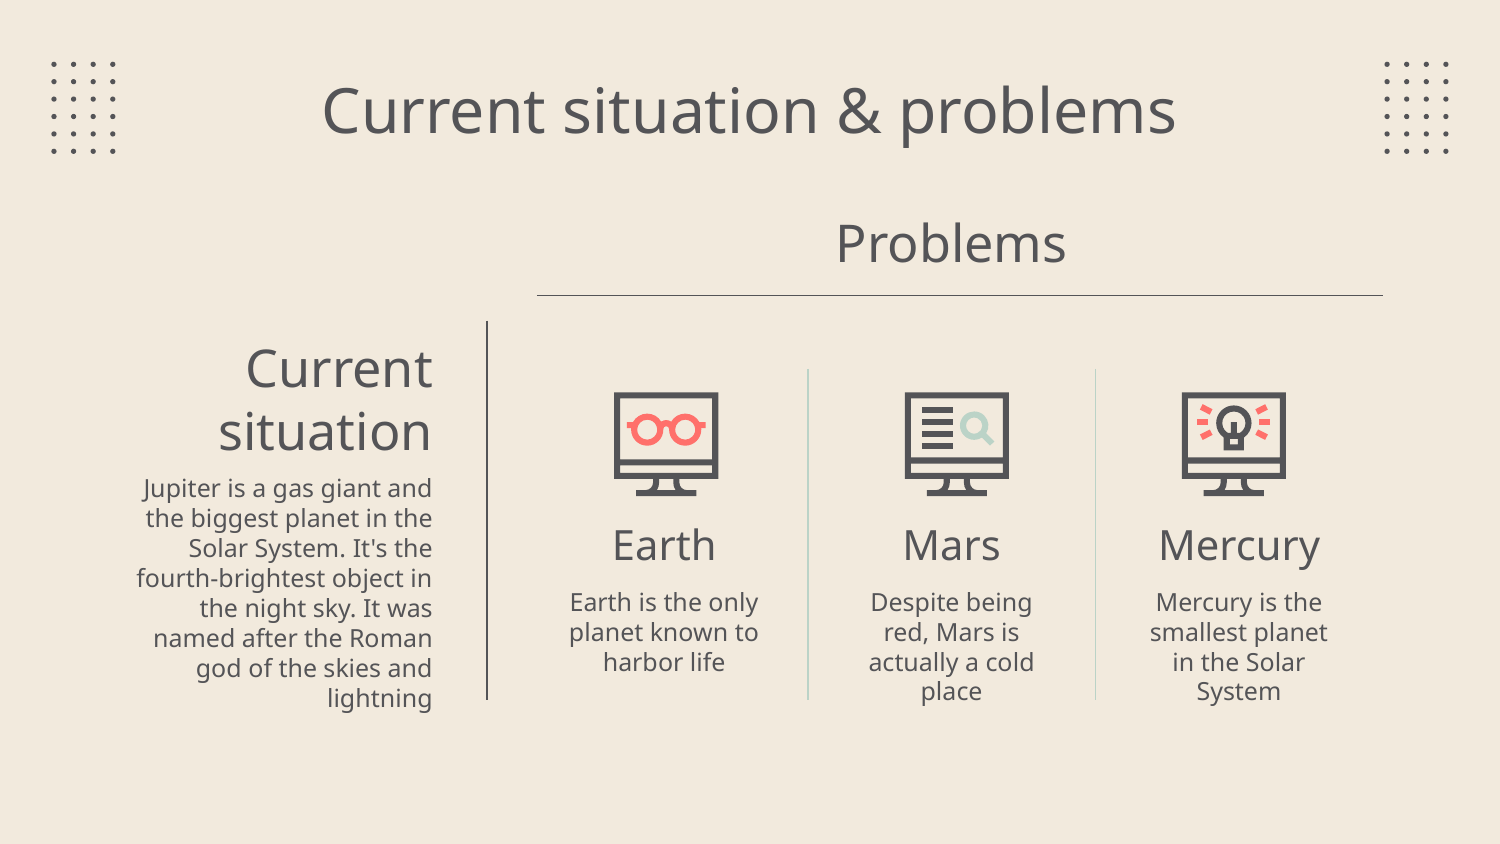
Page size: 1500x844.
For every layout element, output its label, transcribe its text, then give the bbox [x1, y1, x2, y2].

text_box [613, 392, 719, 497]
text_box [904, 392, 1010, 497]
text_box Jupiter is a gas giant and the biggest planet in the Solar System. It's the fourth-brightest object in the night sky. It was named after the Roman god of the skies and lightning [118, 457, 448, 683]
text_box Current situation [118, 337, 448, 457]
text_box Earth is the only planet known to harbor life [547, 571, 781, 677]
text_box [1181, 392, 1287, 497]
text_box Mercury [1122, 516, 1356, 571]
text_box Problems [767, 211, 1136, 273]
text_box Mars [834, 516, 1069, 571]
text_box Earth [547, 516, 781, 571]
text_box Mercury is the smallest planet in the Solar System [1122, 571, 1356, 677]
title Current situation & problems [118, 60, 1382, 155]
text_box Despite being red, Mars is actually a cold place [834, 571, 1069, 677]
